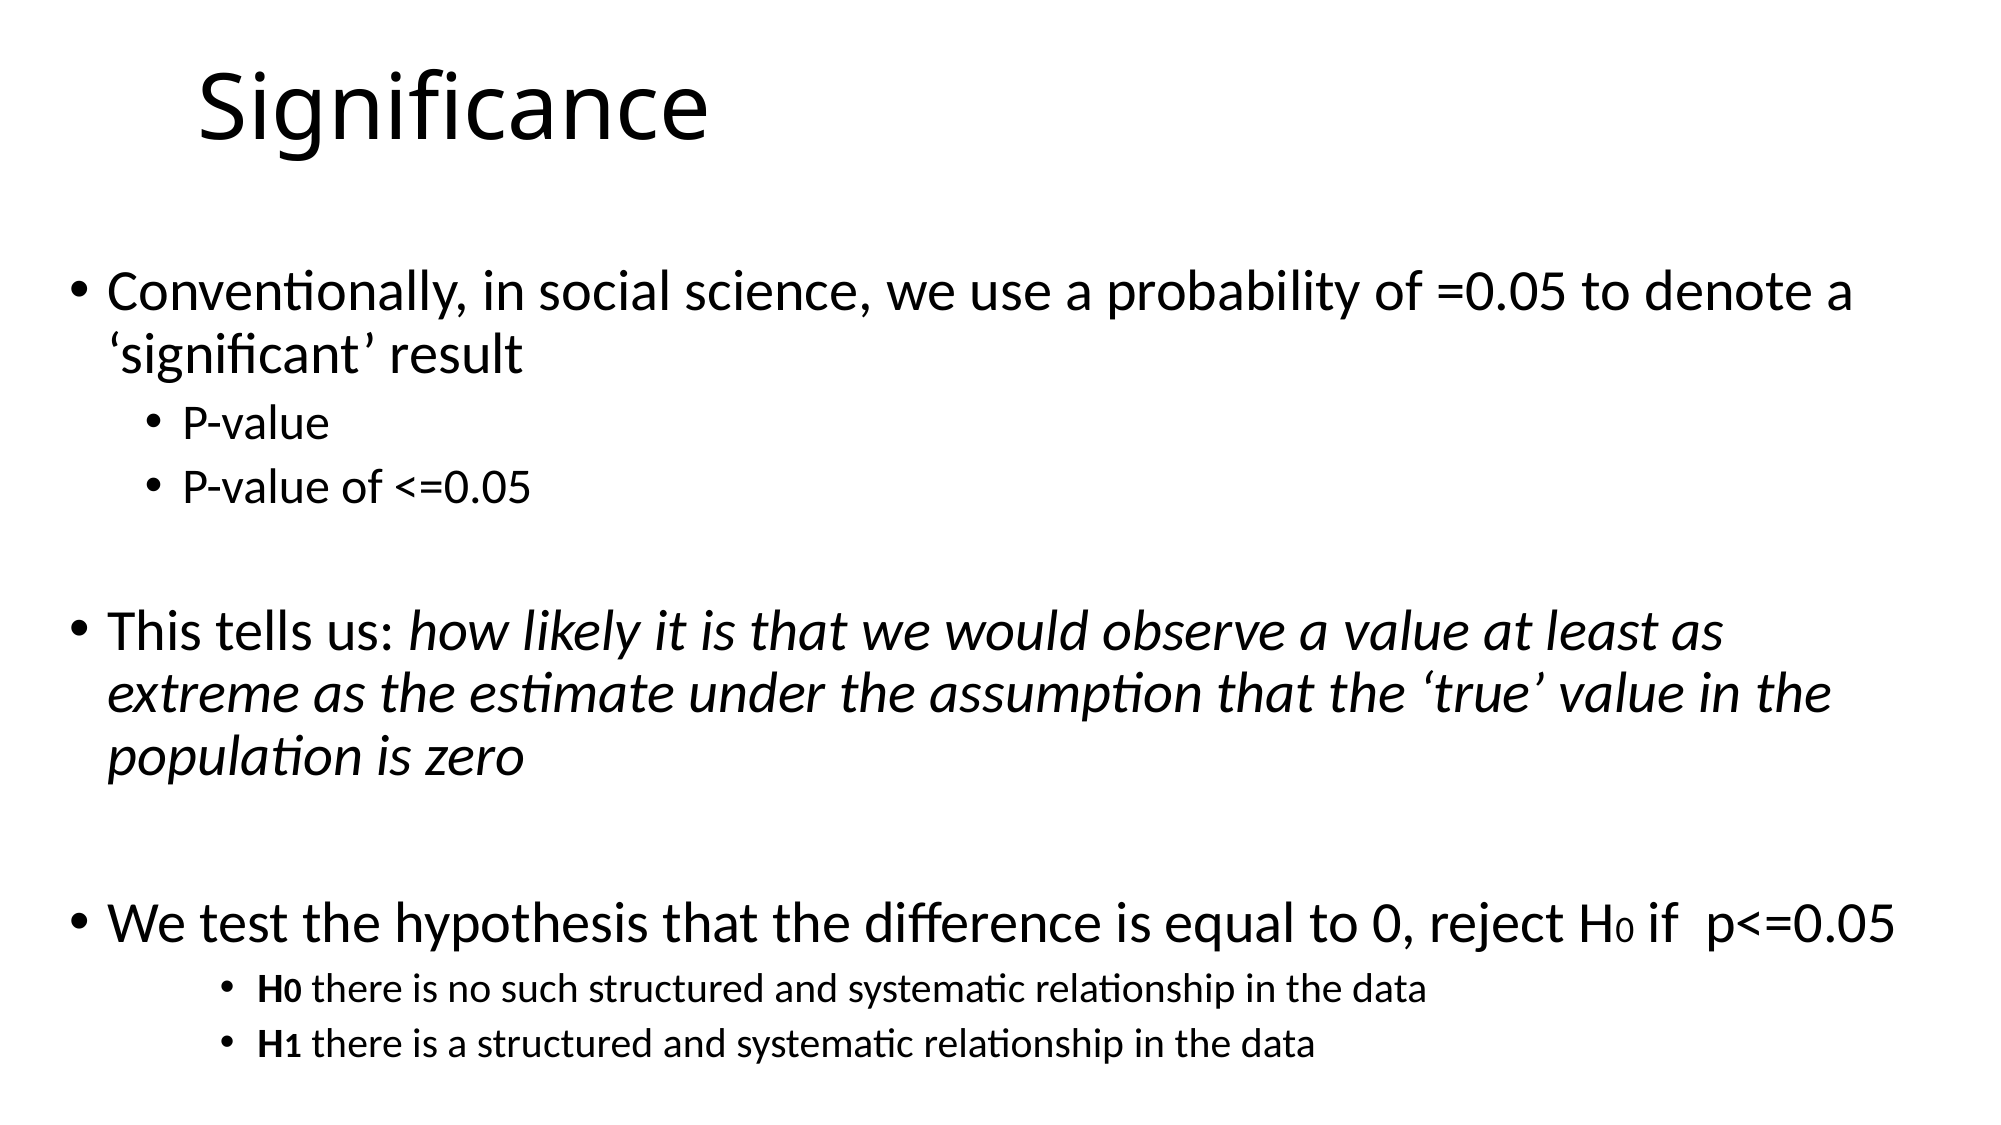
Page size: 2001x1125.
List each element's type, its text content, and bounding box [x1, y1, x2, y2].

title Significance [182, 56, 1908, 274]
